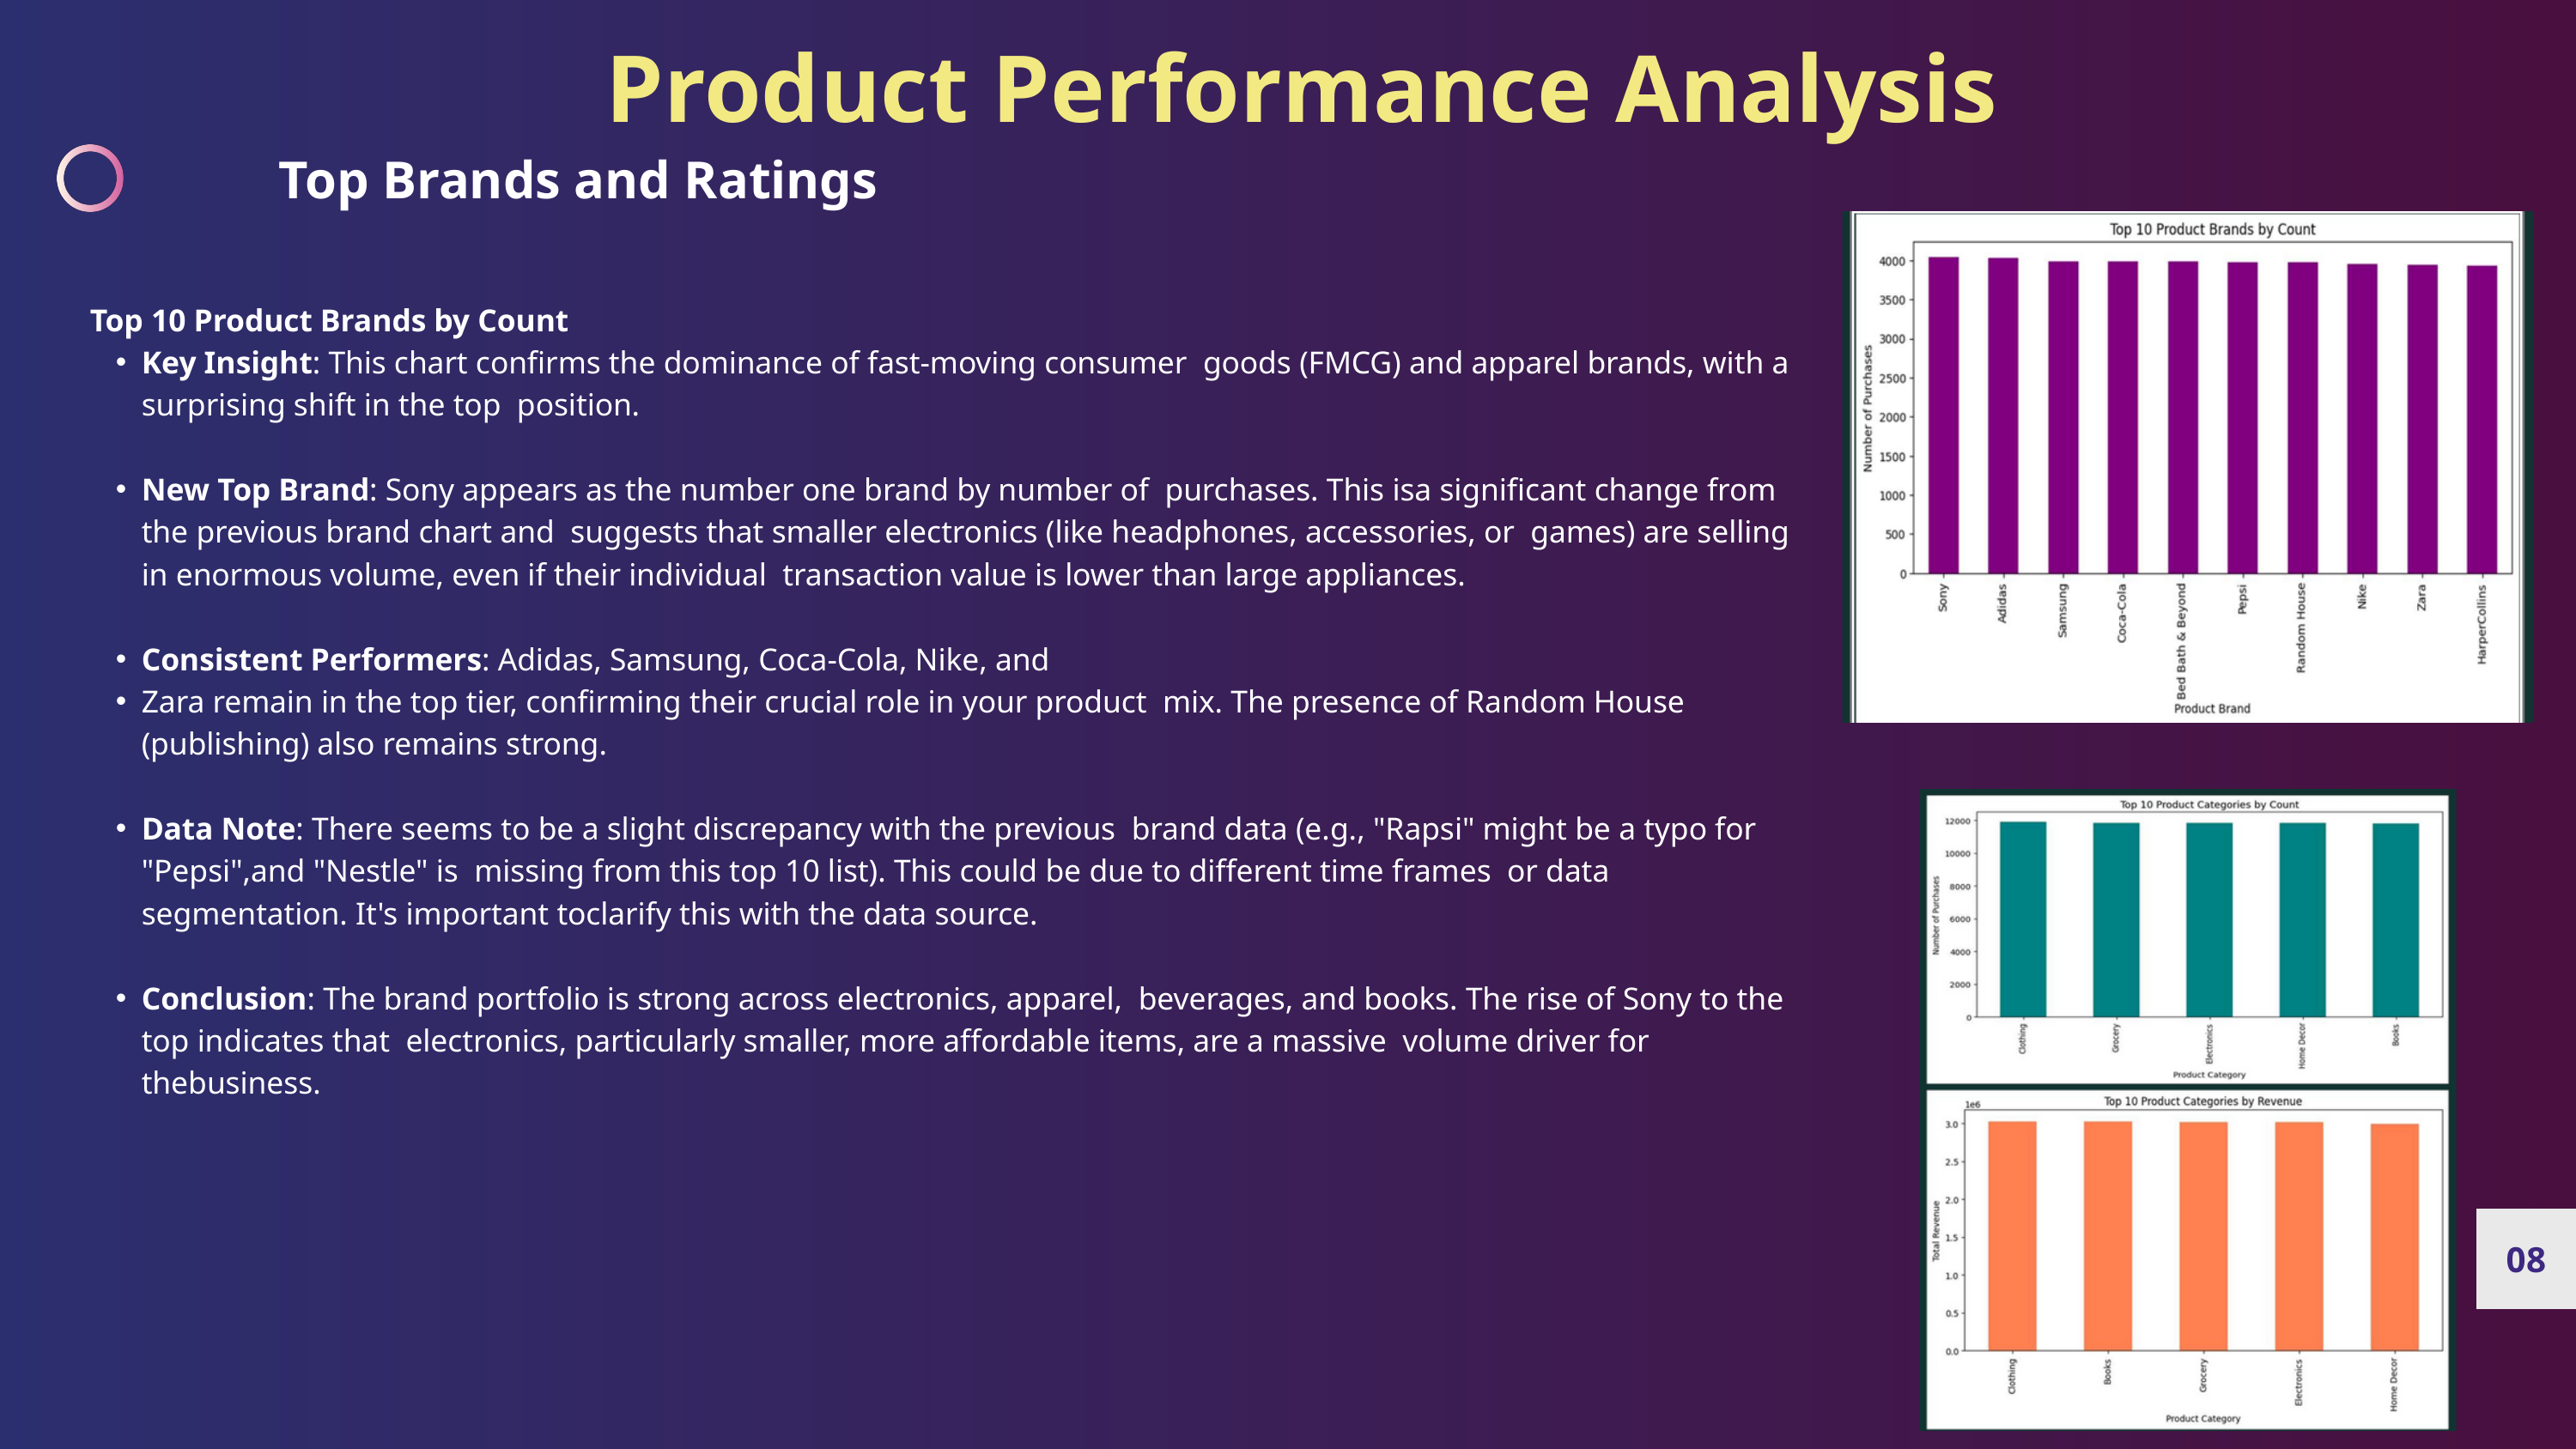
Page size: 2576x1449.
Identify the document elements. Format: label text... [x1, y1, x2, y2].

text_box [1919, 789, 2457, 1431]
text_box [1842, 211, 2534, 723]
text_box [57, 144, 123, 212]
text_box Product Performance Analysis [605, 48, 2130, 142]
text_box Top 10 Product Brands by Count Key Insight: This chart confirms the dominance of fast-moving consumer goods (FMCG) and apparel brands, with a surprising shift in the top position. New Top Brand: Sony appears as the number one brand by number of purchases. This isa significant change from the previous brand chart and suggests that smaller electronics (like headphones, accessories, or games) are selling in enormous volume, even if their individual transaction value is lower than large appliances. Consistent Performers: Adidas, Samsung, Coca-Cola, Nike, and Zara remain in the top tier, confirming their crucial role in your product mix. The presence of Random House (publishing) also remains strong. Data Note: There seems to be a slight discrepancy with the previous brand data (e.g., "Rapsi" might be a typo for "Pepsi",and "Nestle" is missing from this top 10 list). This could be due to different time frames or data segmentation. It's important toclarify this with the data source. Conclusion: The brand portfolio is strong across electronics, apparel, beverages, and books. The rise of Sony to the top indicates that electronics, particularly smaller, more affordable items, are a massive volume driver for thebusiness. [89, 294, 1815, 1228]
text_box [2476, 1209, 2576, 1309]
text_box Top Brands and Ratings [123, 136, 1034, 281]
